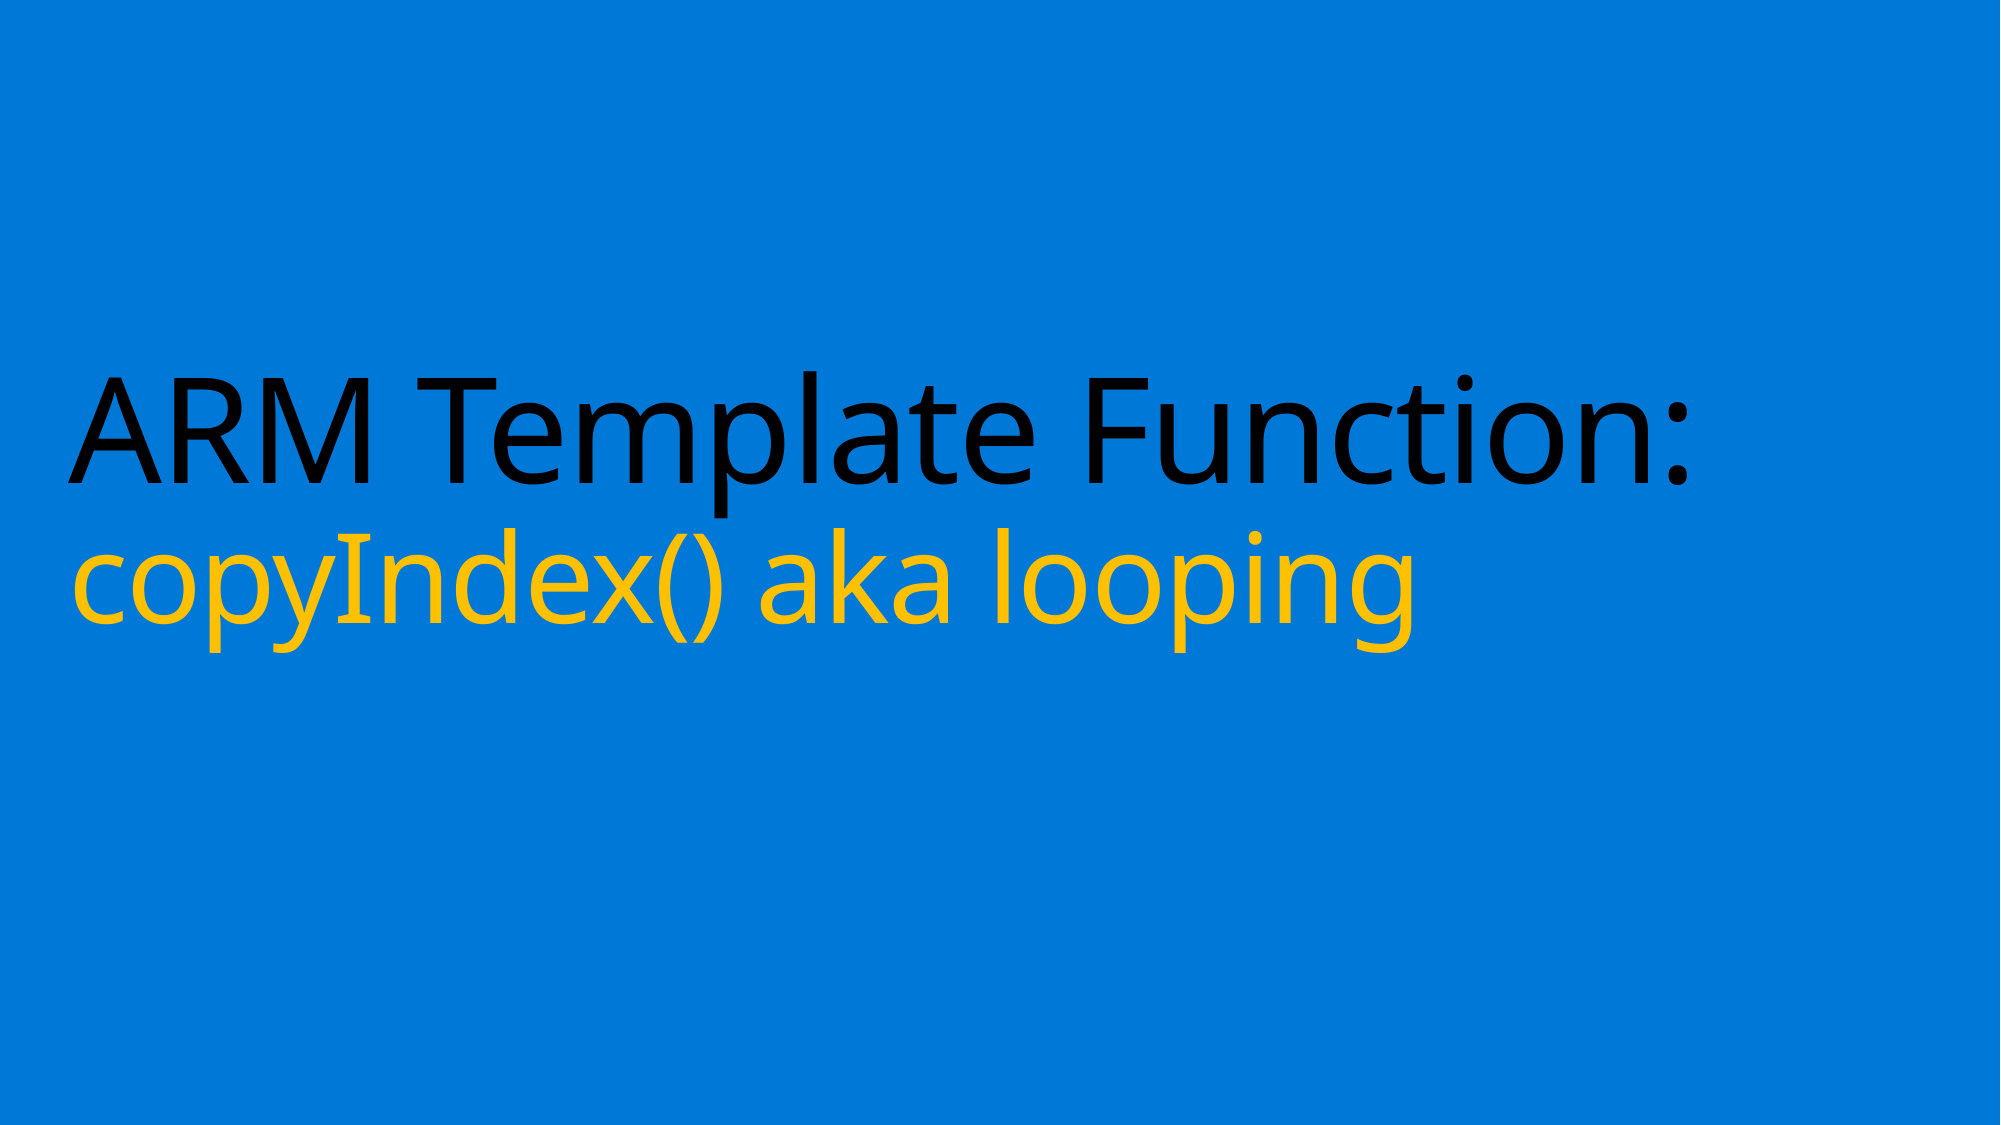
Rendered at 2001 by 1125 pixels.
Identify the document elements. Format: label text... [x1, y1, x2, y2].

title ARM Template Function: copyIndex() aka looping [44, 341, 1956, 669]
